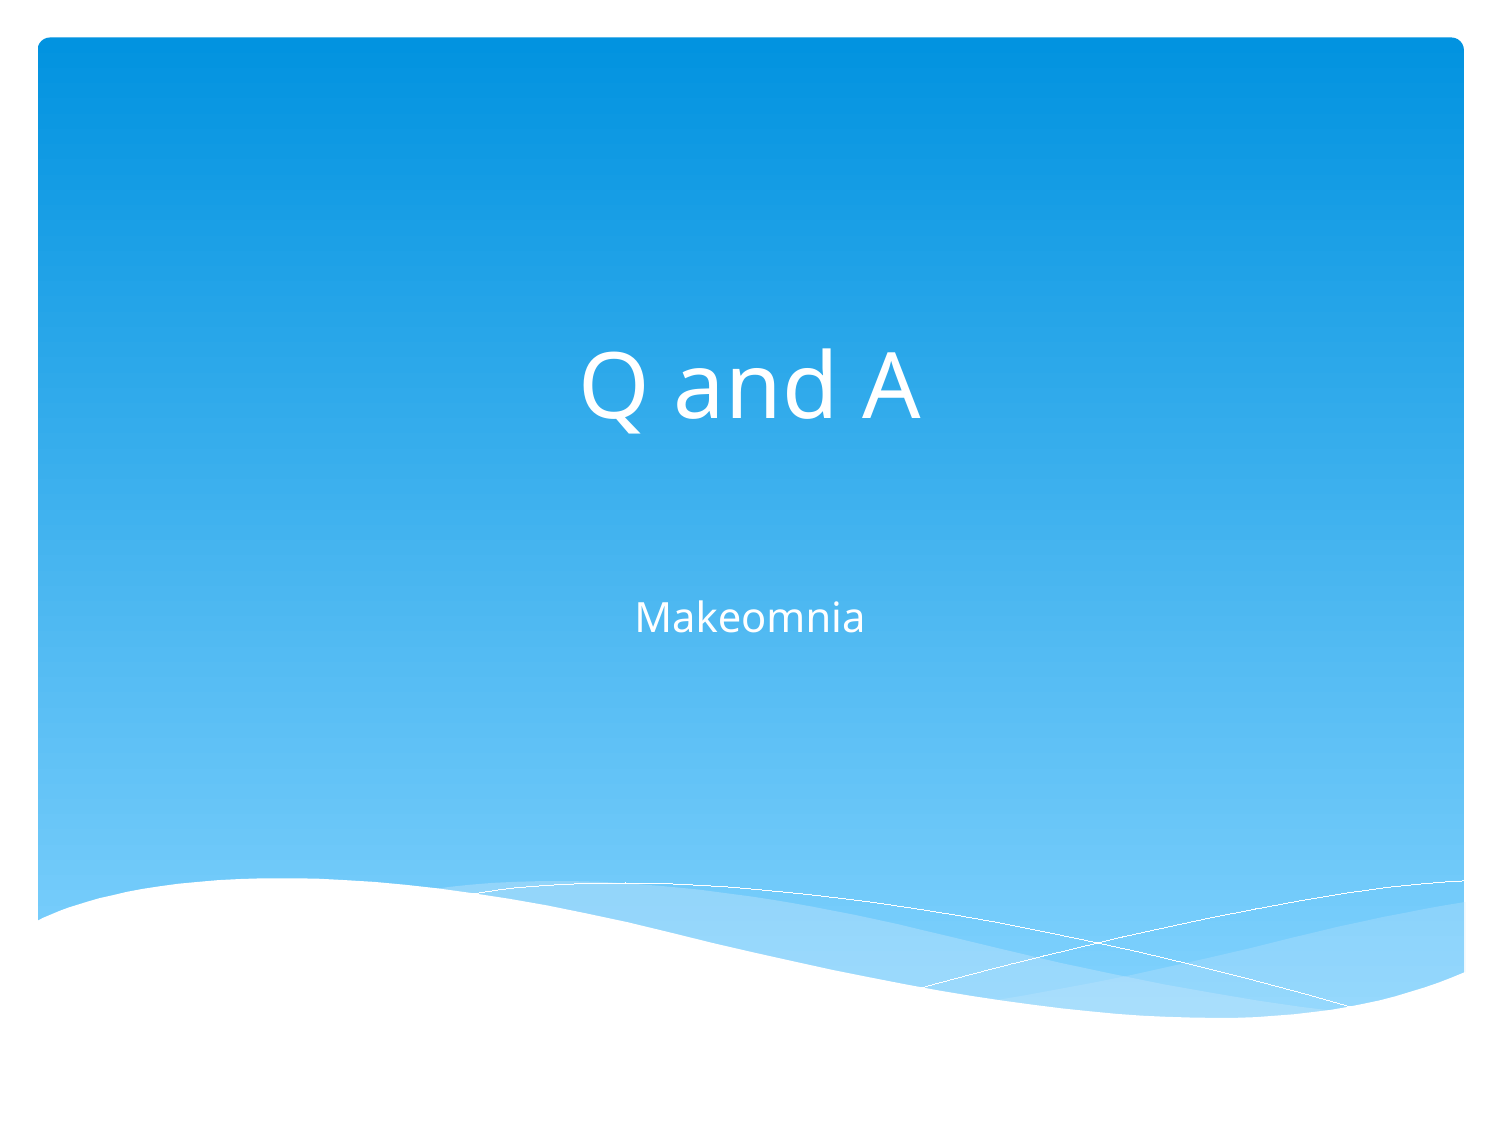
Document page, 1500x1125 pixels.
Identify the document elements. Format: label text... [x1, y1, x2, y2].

subtitle Makeomnia [225, 583, 1275, 825]
title Q and A [112, 262, 1388, 555]
